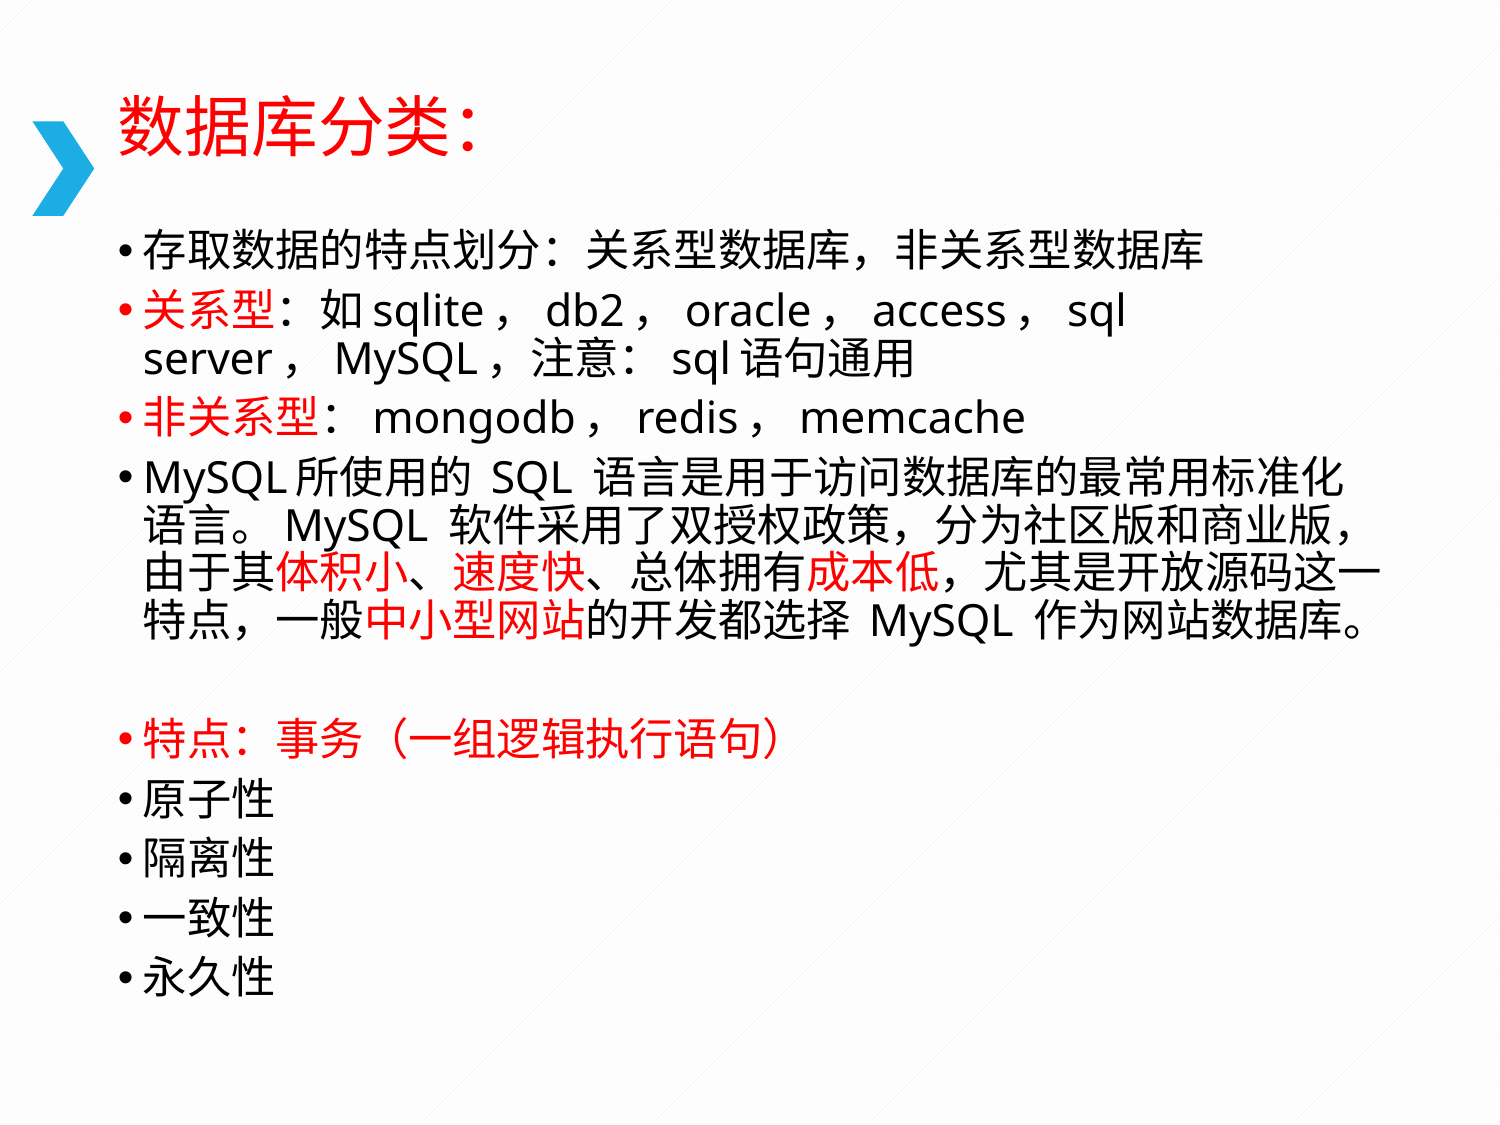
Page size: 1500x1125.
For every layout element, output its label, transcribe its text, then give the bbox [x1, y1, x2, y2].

title 数据库分类： [103, 59, 1397, 163]
list 存取数据的特点划分：关系型数据库，非关系型数据库 关系型：如sqlite，db2，oracle，access，sql server，MySQL，注意：sql语句通用 非关系型：mongodb，redis，memcache MySQL所使用的 SQL 语言是用于访问数据库的最常用标准化语言。MySQL 软件采用了双授权政策，分为社区版和商业版，由于其体积小、速度快、总体拥有成本低，尤其是开放源码这一特点，一般中小型网站的开发都选择 MySQL 作为网站数据库。 特点：事务（一组逻辑执行语句） 原子性 隔离性 一致性 永久性 [103, 163, 1397, 1014]
